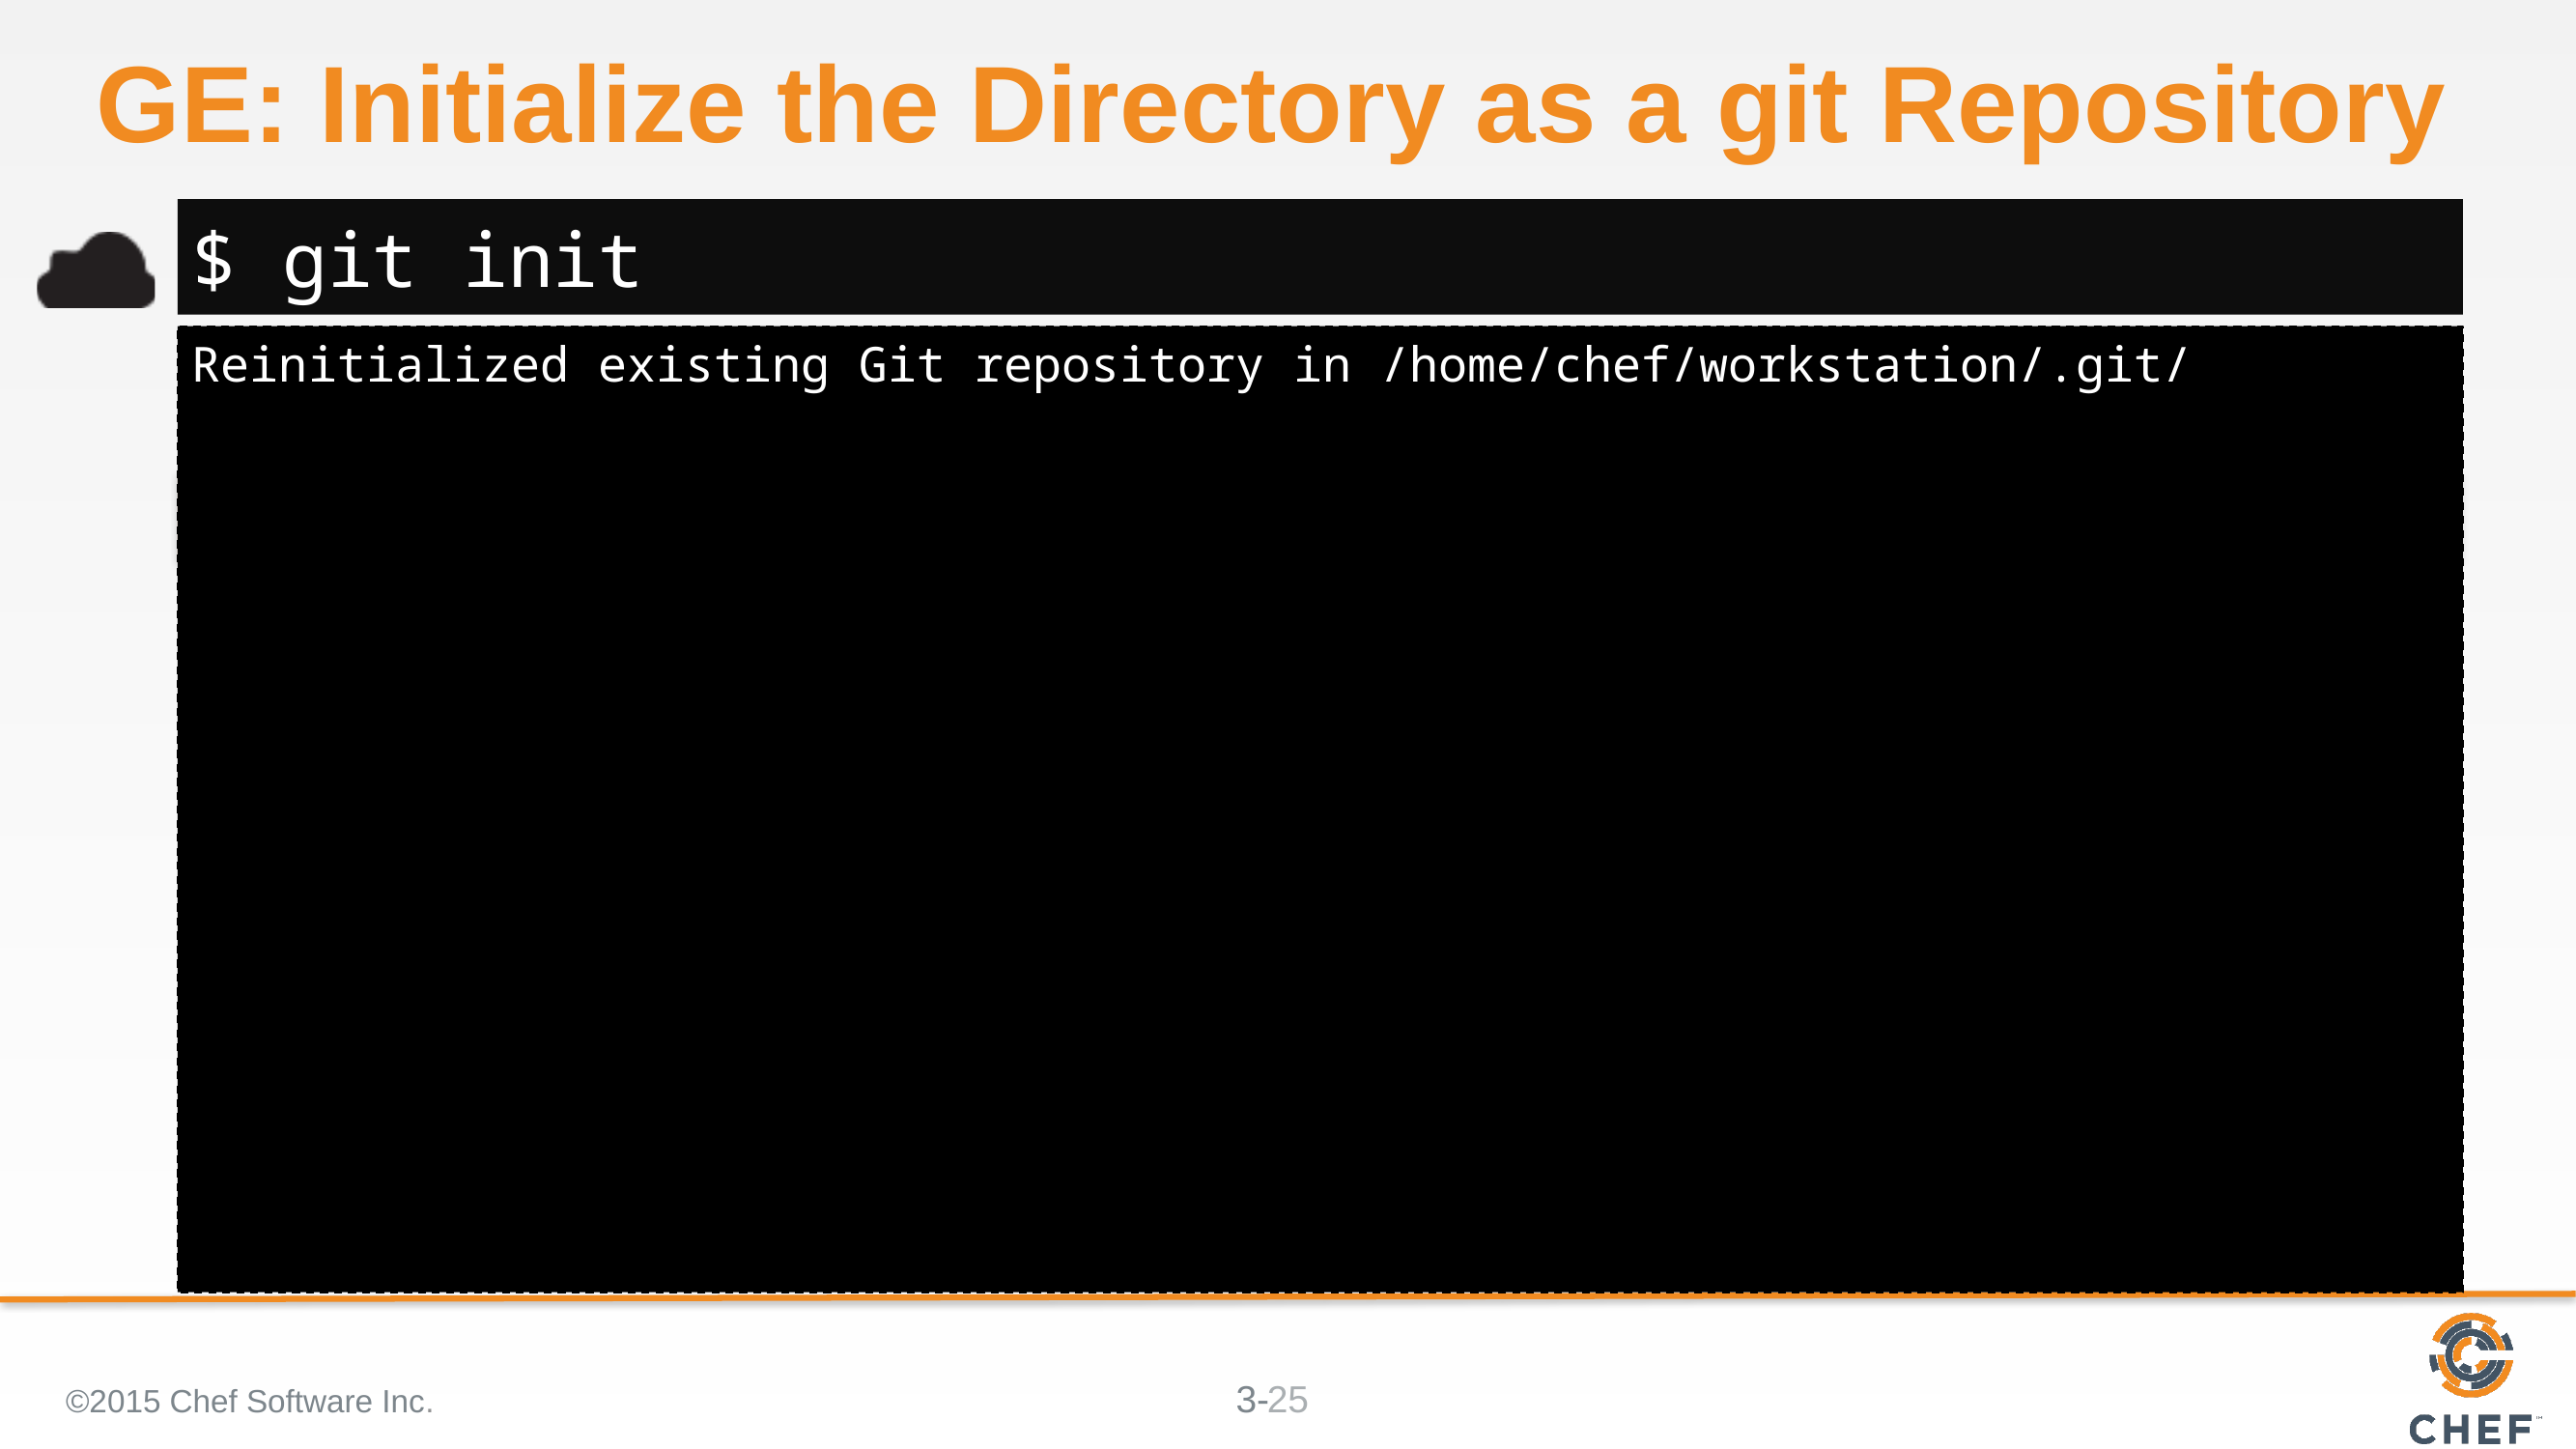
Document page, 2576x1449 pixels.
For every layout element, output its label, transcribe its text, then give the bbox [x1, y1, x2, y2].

footer ©2015 Chef Software Inc. [51, 1359, 952, 1440]
picture [2399, 1297, 2550, 1449]
list $ git init [177, 199, 2463, 315]
slide_number 25 [998, 1359, 1578, 1437]
list Reinitialized existing Git repository in /home/chef/workstation/.git/ [177, 326, 2464, 1293]
title GE: Initialize the Directory as a git Repository [96, 48, 2463, 180]
